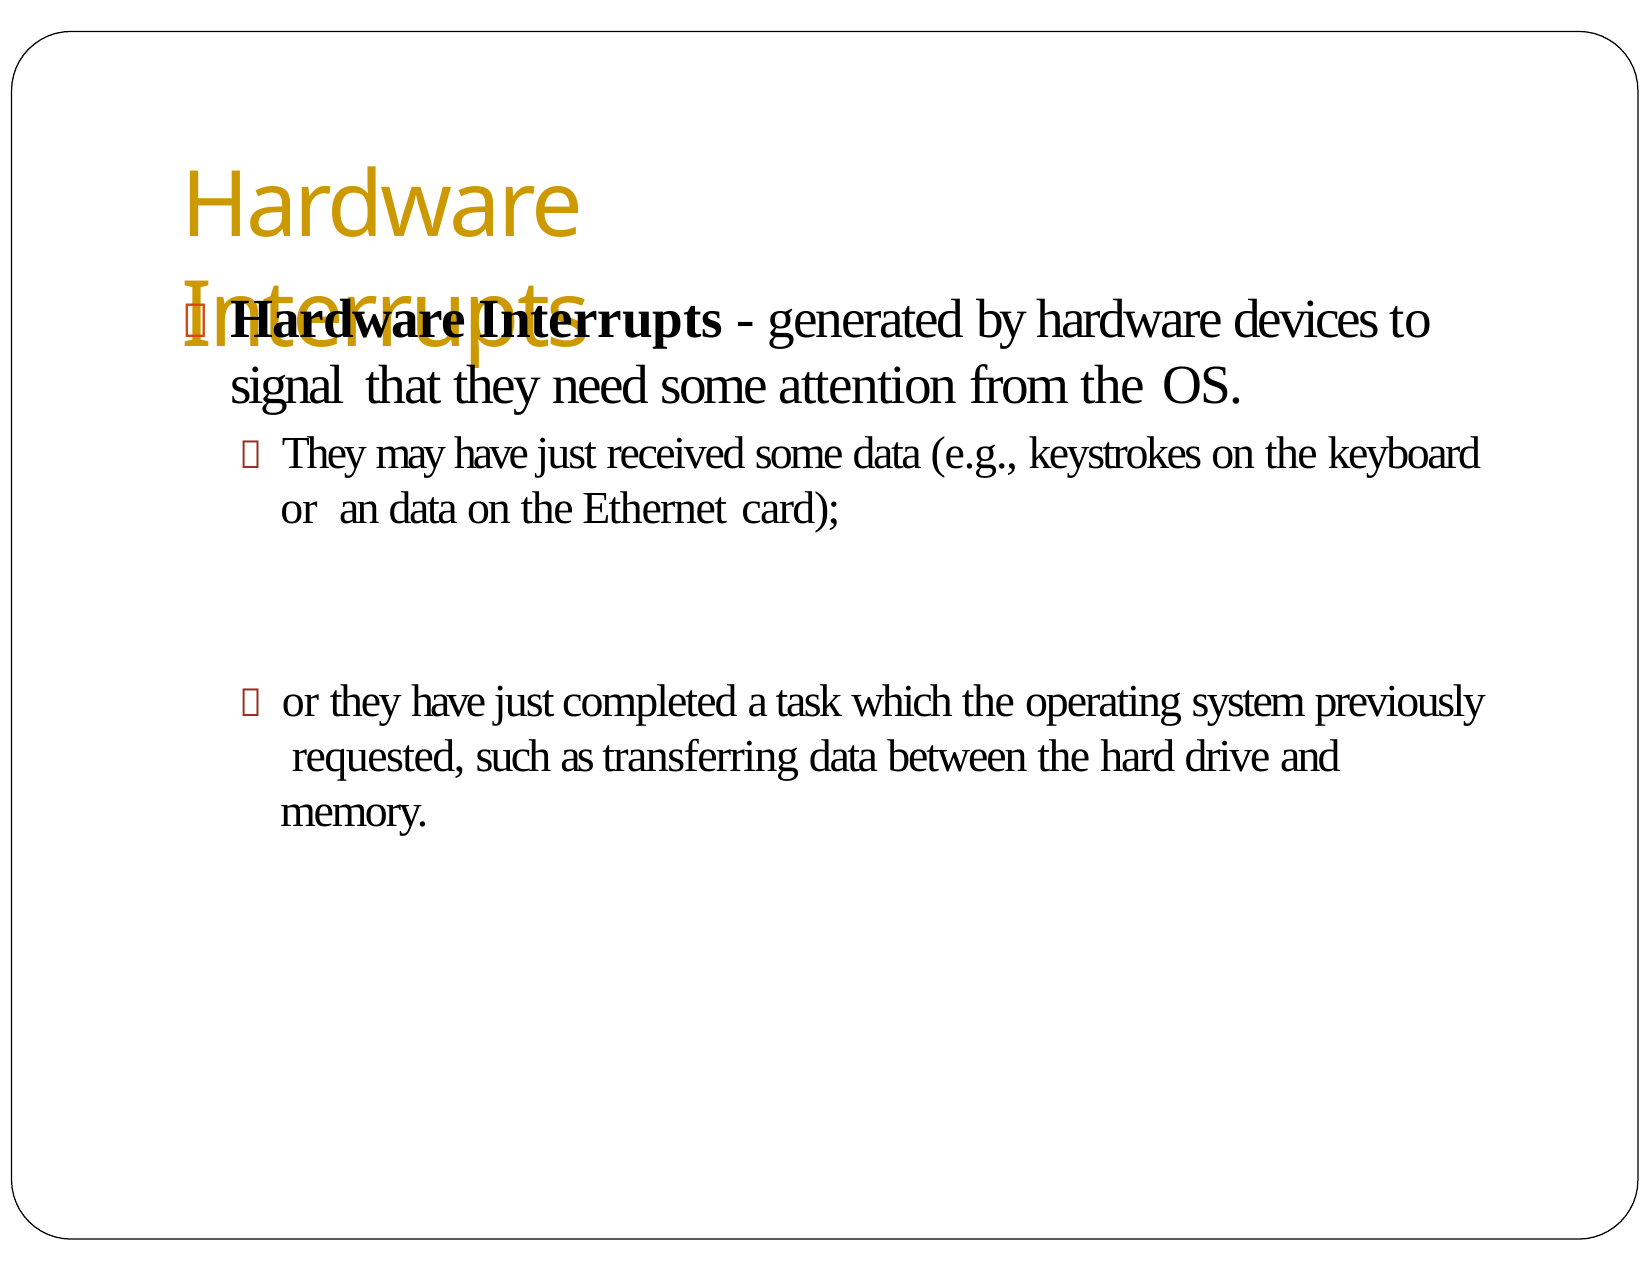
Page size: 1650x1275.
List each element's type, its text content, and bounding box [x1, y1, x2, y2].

title Hardware Interrupts [179, 143, 955, 278]
text_box  Hardware Interrupts - generated by hardware devices to signal that they need some attention from the OS.  They may have just received some data (e.g., keystrokes on the keyboard or an data on the Ethernet card); [179, 278, 1550, 533]
text_box  or they have just completed a task which the operating system previously requested, such as transferring data between the hard drive and memory. [237, 668, 1485, 836]
